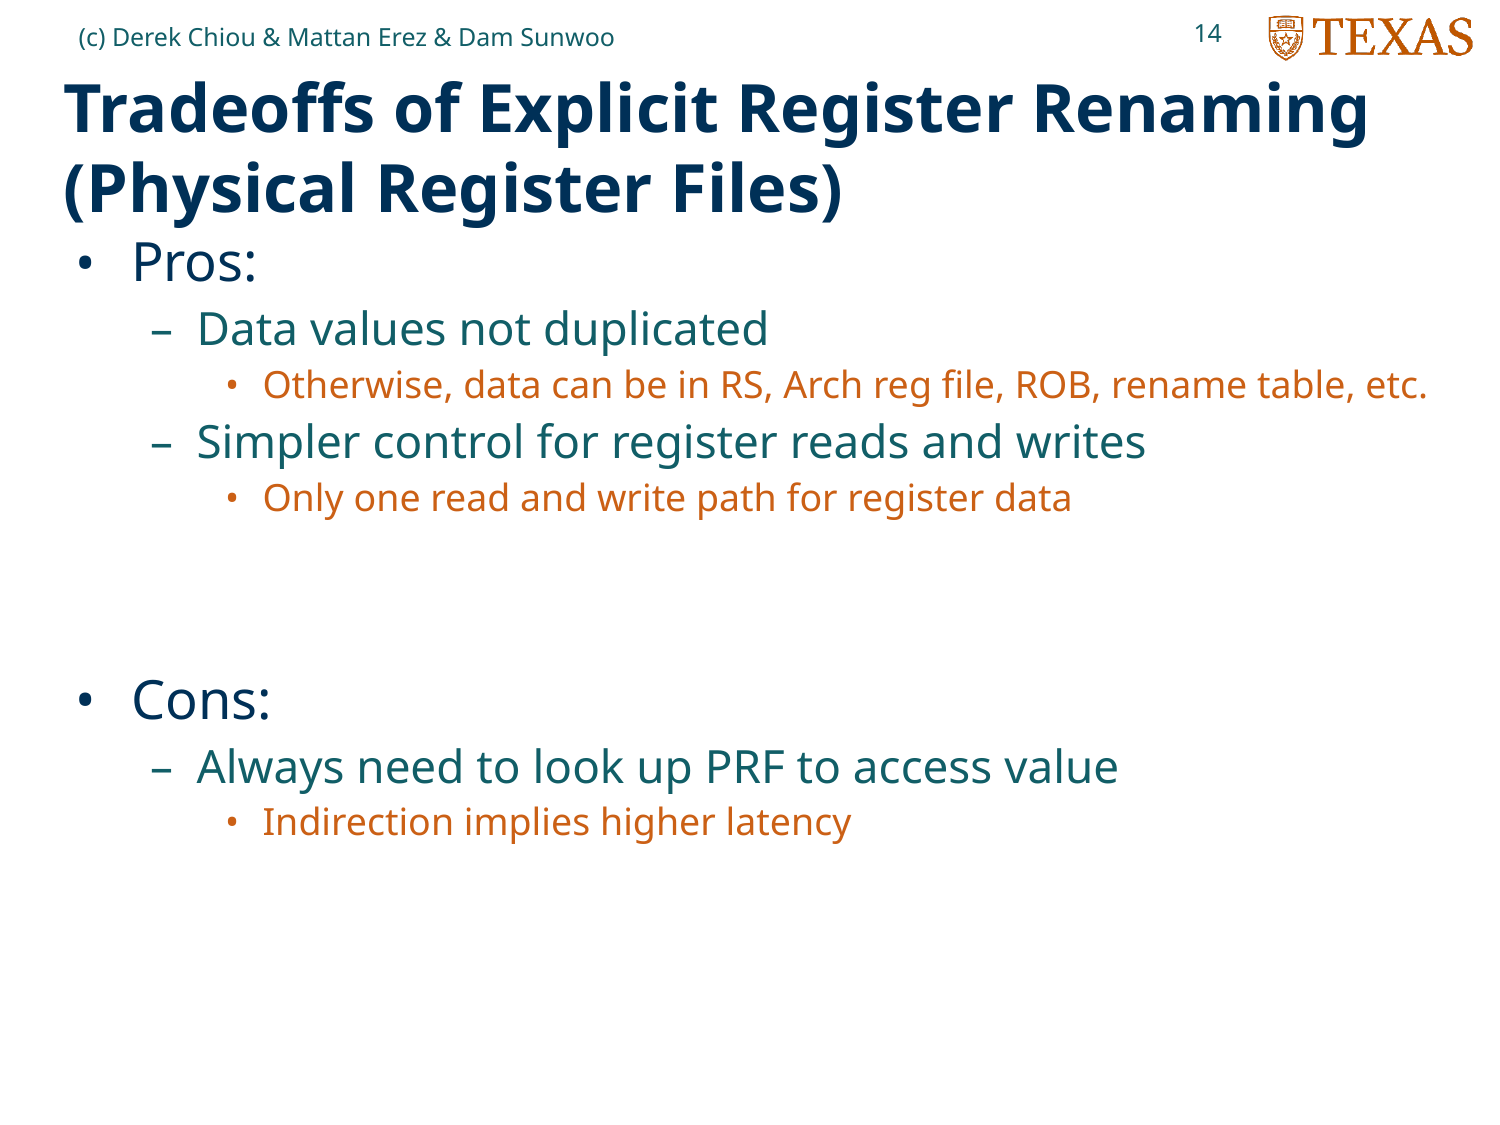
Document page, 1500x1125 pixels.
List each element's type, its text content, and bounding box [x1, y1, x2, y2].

title Tradeoffs of Explicit Register Renaming (Physical Register Files) [63, 75, 1475, 223]
slide_number 14 [1100, 0, 1238, 73]
picture [1268, 12, 1474, 63]
list Pros: Data values not duplicated Otherwise, data can be in RS, Arch reg file, ROB, rename table, etc. Simpler control for register reads and writes Only one read and write path for register data Cons: Always need to look up PRF to access value Indirection implies higher latency [75, 235, 1475, 1123]
footer (c) Derek Chiou & Mattan Erez & Dam Sunwoo [63, 3, 914, 73]
